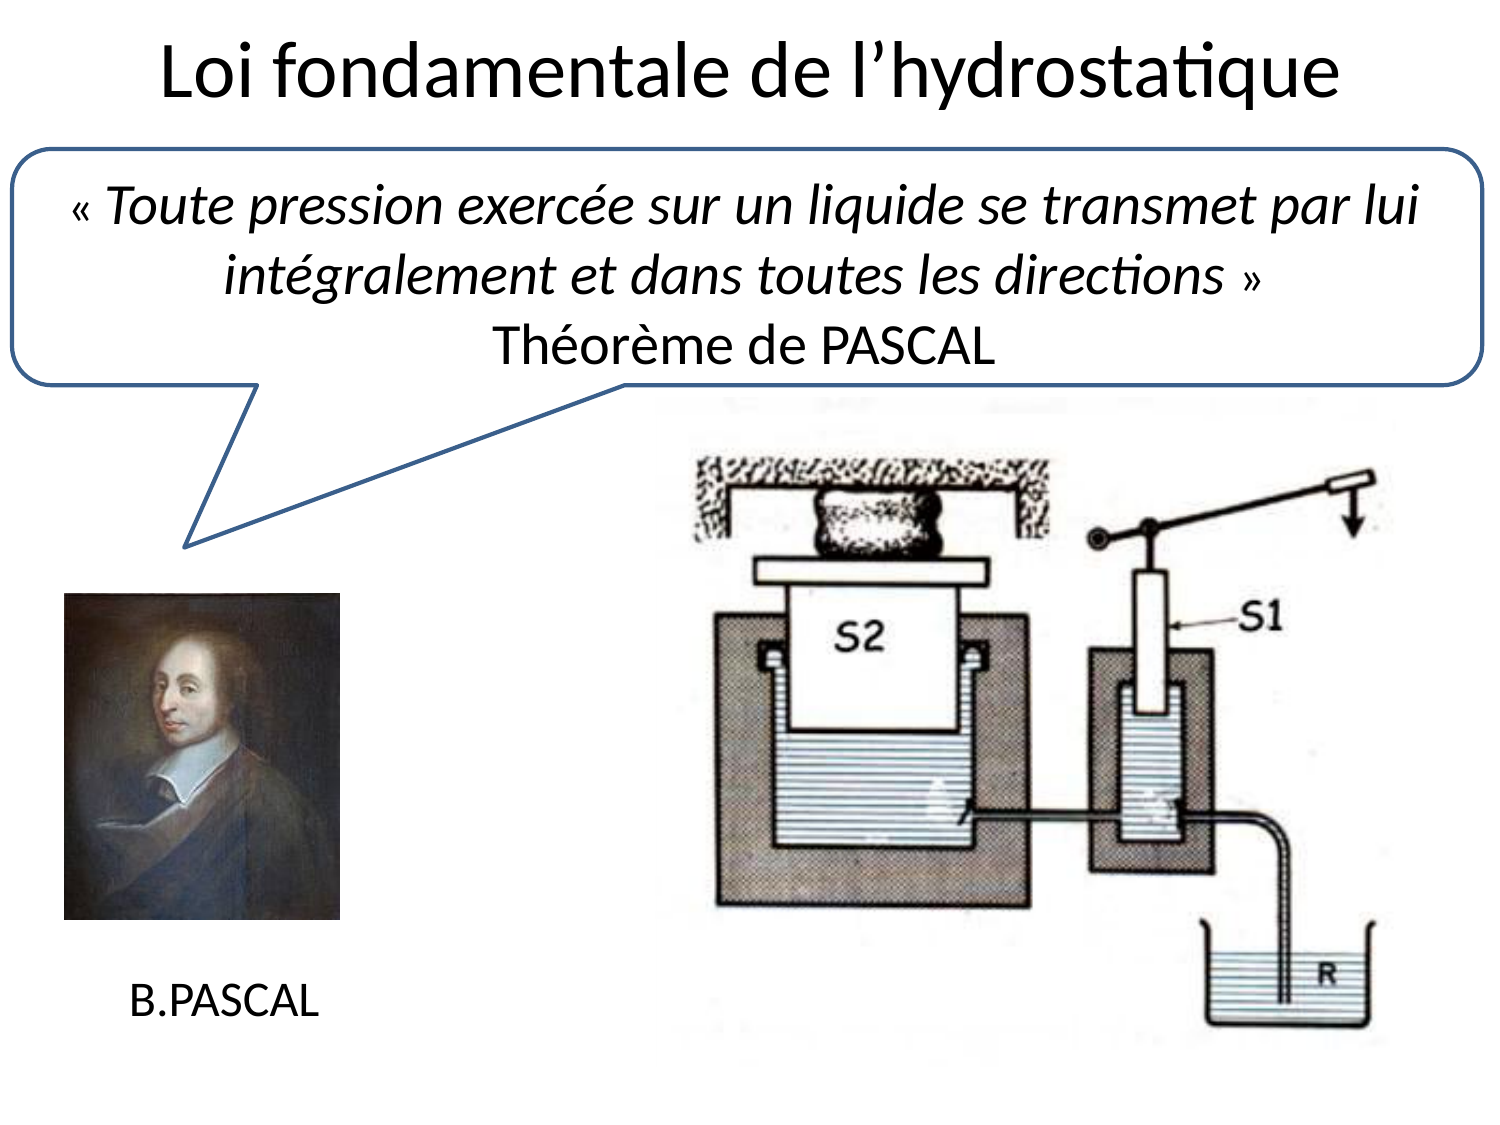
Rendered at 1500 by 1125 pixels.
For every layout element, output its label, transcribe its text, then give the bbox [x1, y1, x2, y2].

title Loi fondamentale de l’hydrostatique [76, 0, 1427, 160]
picture [655, 396, 1397, 1067]
picture [64, 592, 341, 920]
text_box B.PASCAL [100, 959, 349, 1034]
text_box [9, 146, 1485, 550]
